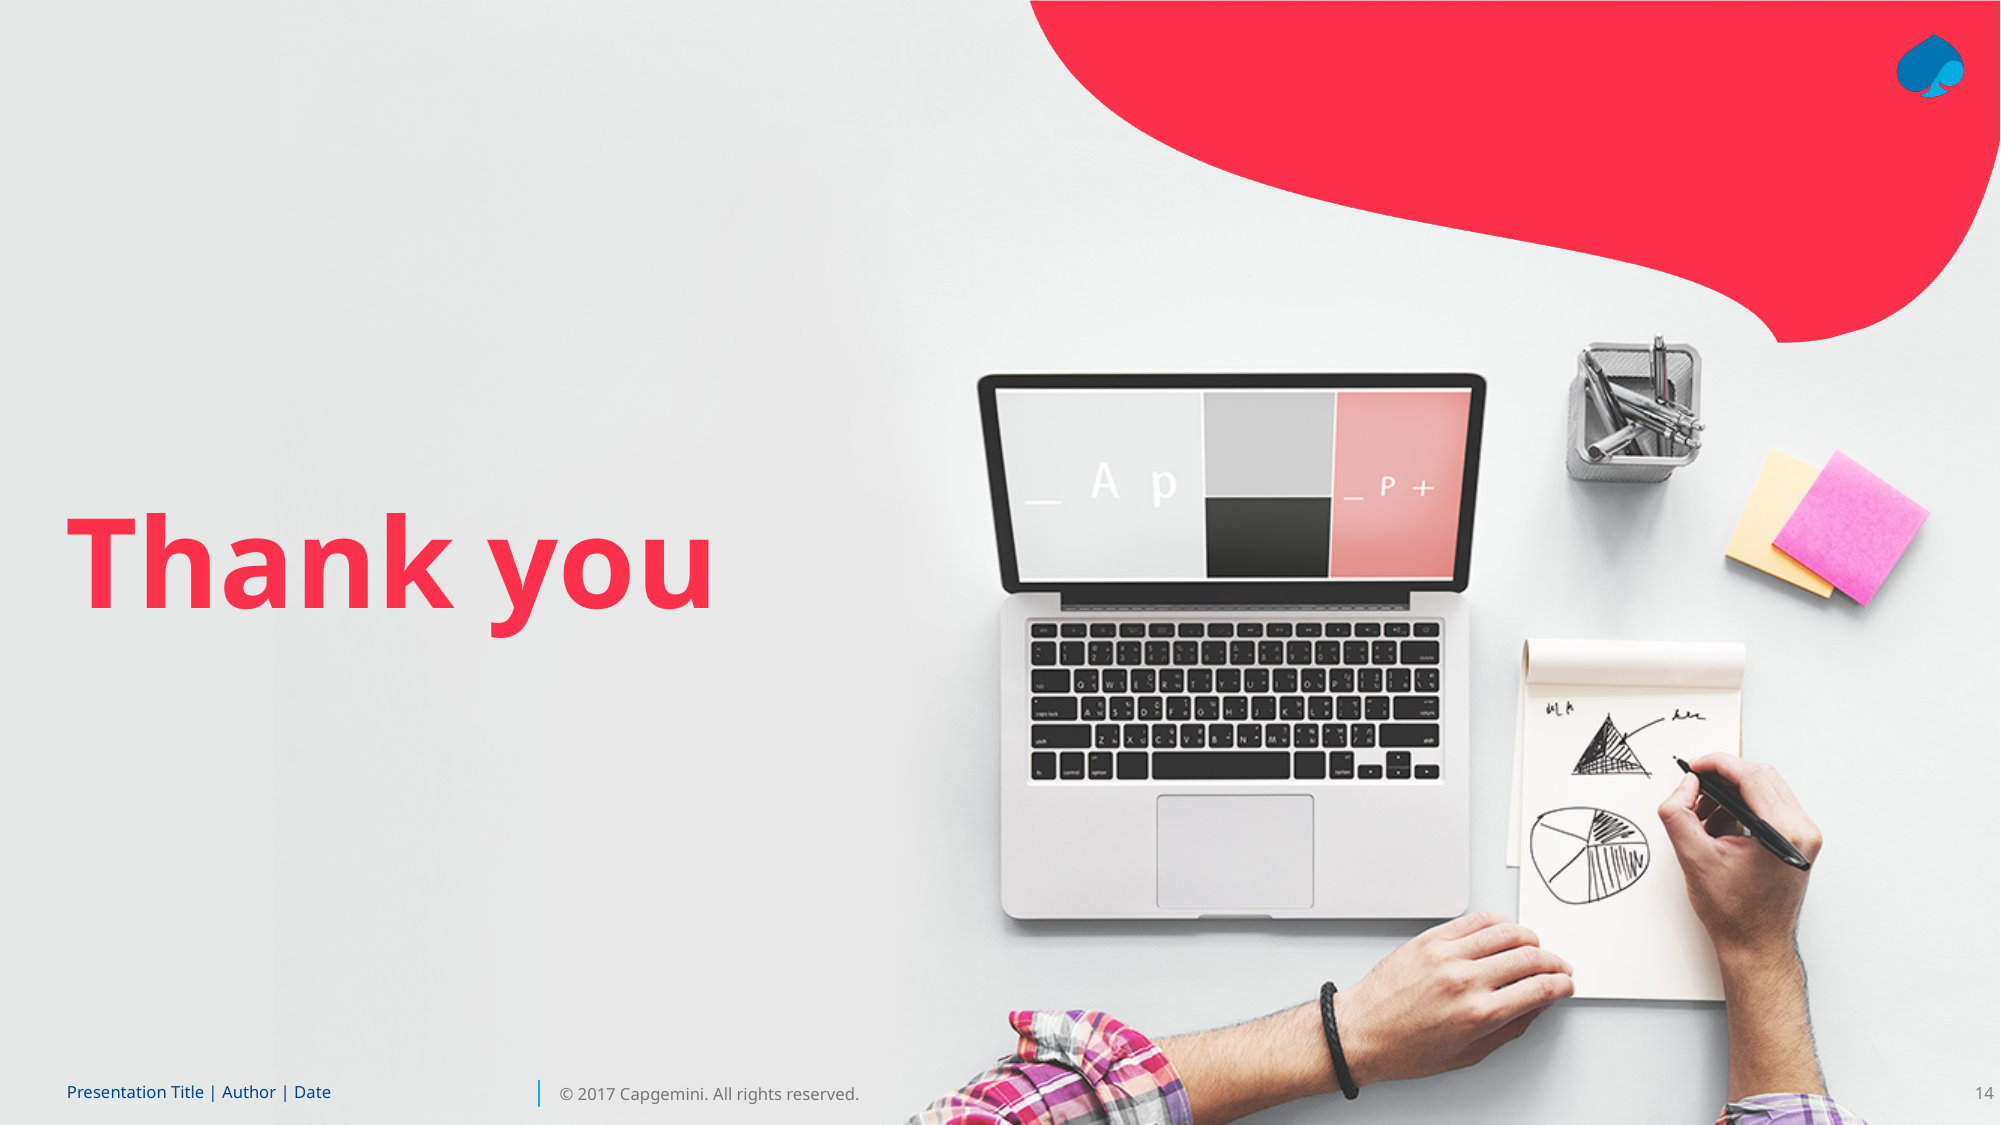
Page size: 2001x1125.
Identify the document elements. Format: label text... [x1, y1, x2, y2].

list Thank you [65, 412, 1097, 653]
picture [0, 0, 2001, 1125]
